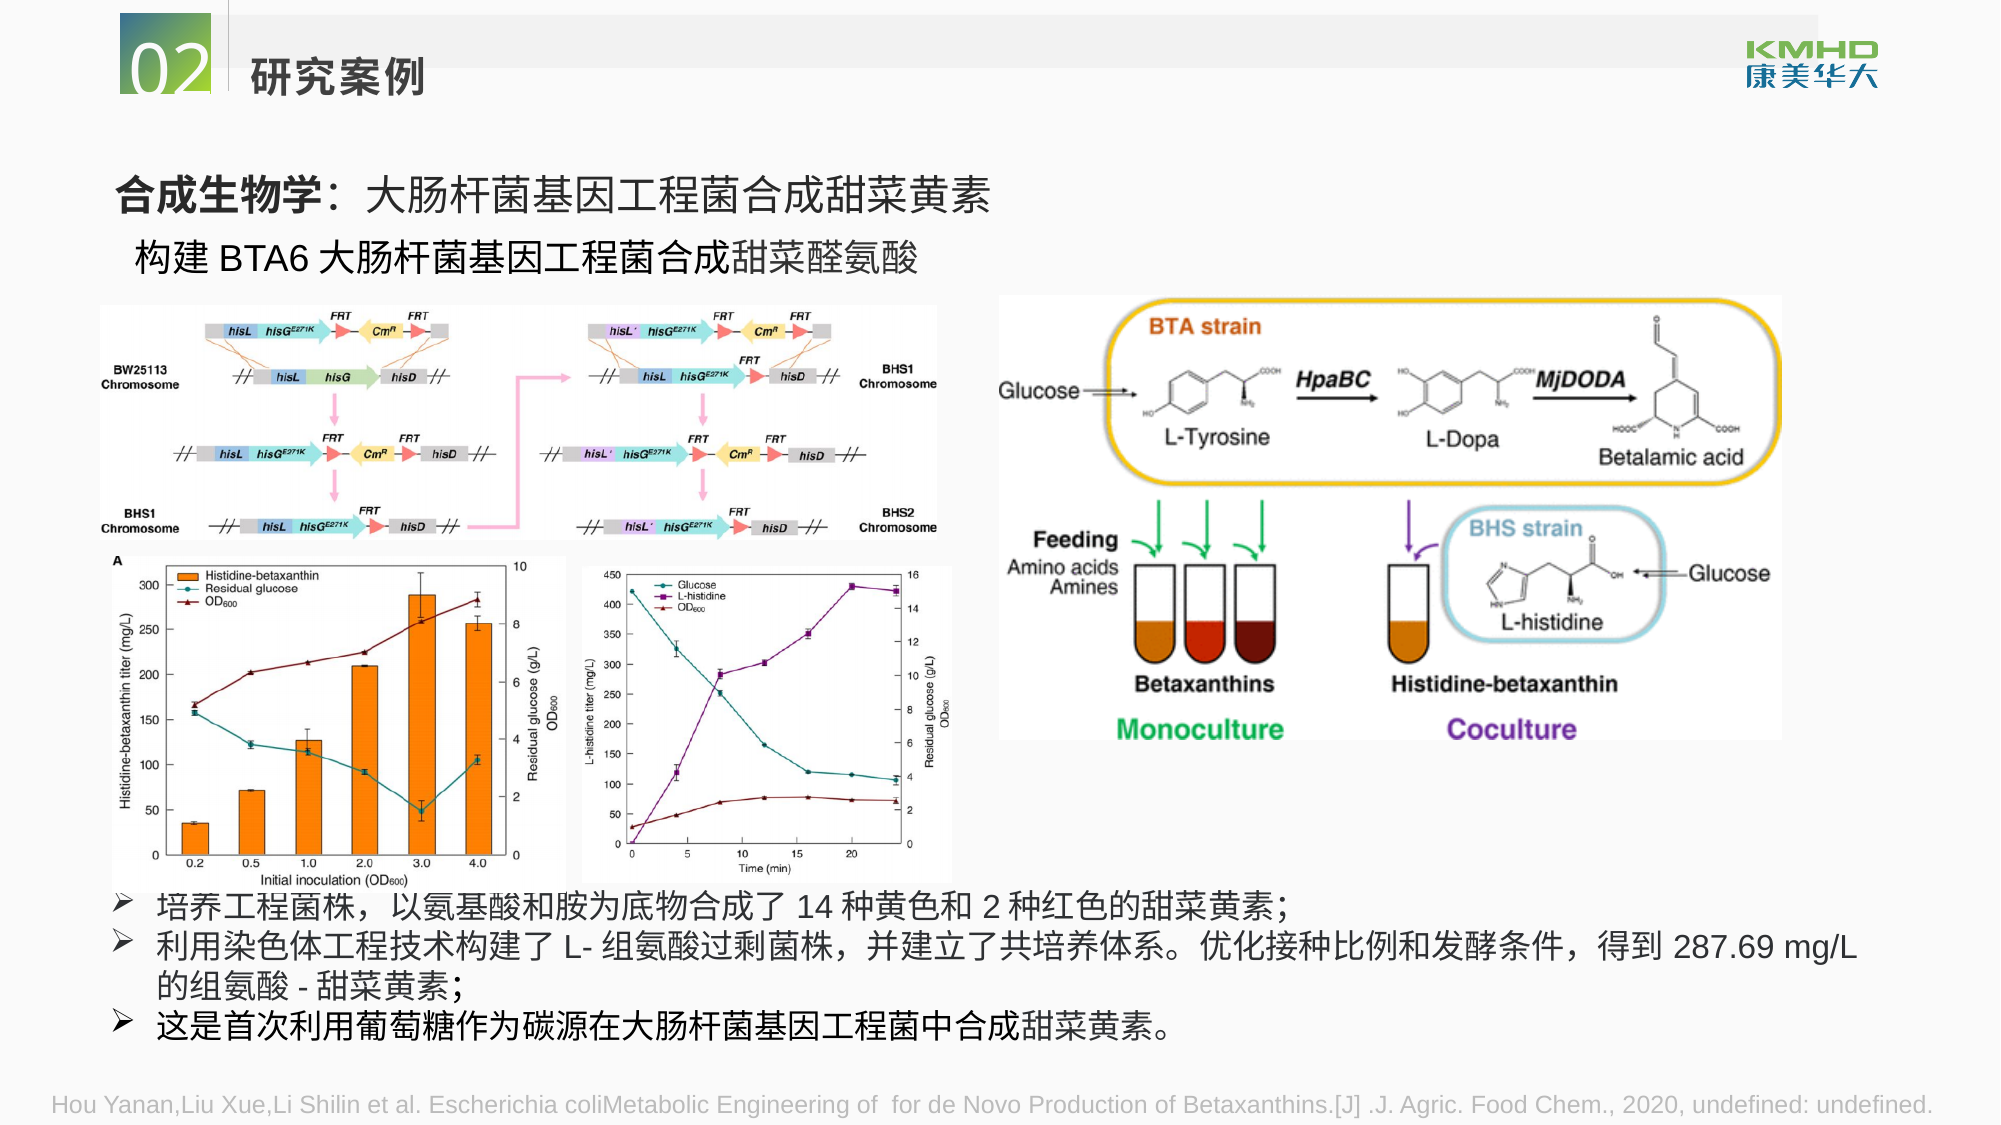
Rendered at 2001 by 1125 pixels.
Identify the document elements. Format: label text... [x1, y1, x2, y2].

text_box Hou Yanan,Liu Xue,Li Shilin et al. Escherichia coliMetabolic Engineering of for de Novo Production of Betaxanthins.[J] .J. Agric. Food Chem., 2020, undefined: undefined. [36, 1081, 2000, 1125]
picture [111, 556, 566, 893]
picture [100, 305, 937, 540]
text_box 研究案例 [235, 43, 1199, 109]
text_box 02 [95, 14, 230, 120]
picture [999, 295, 1782, 740]
text_box 培养工程菌株，以氨基酸和胺为底物合成了14种黄色和2种红色的甜菜黄素； 利用染色体工程技术构建了L-组氨酸过剩菌株，并建立了共培养体系。优化接种比例和发酵条件，得到287.69 mg/L的组氨酸-甜菜黄素； 这是首次利用葡萄糖作为碳源在大肠杆菌基因工程菌中合成甜菜黄素。 [95, 877, 1879, 1053]
text_box 合成生物学：大肠杆菌基因工程菌合成甜菜黄素 [100, 160, 1900, 285]
text_box [230, 14, 1819, 69]
picture [582, 566, 952, 883]
picture [1747, 41, 1878, 88]
text_box 构建BTA6大肠杆菌基因工程菌合成甜菜醛氨酸 [120, 226, 1121, 286]
